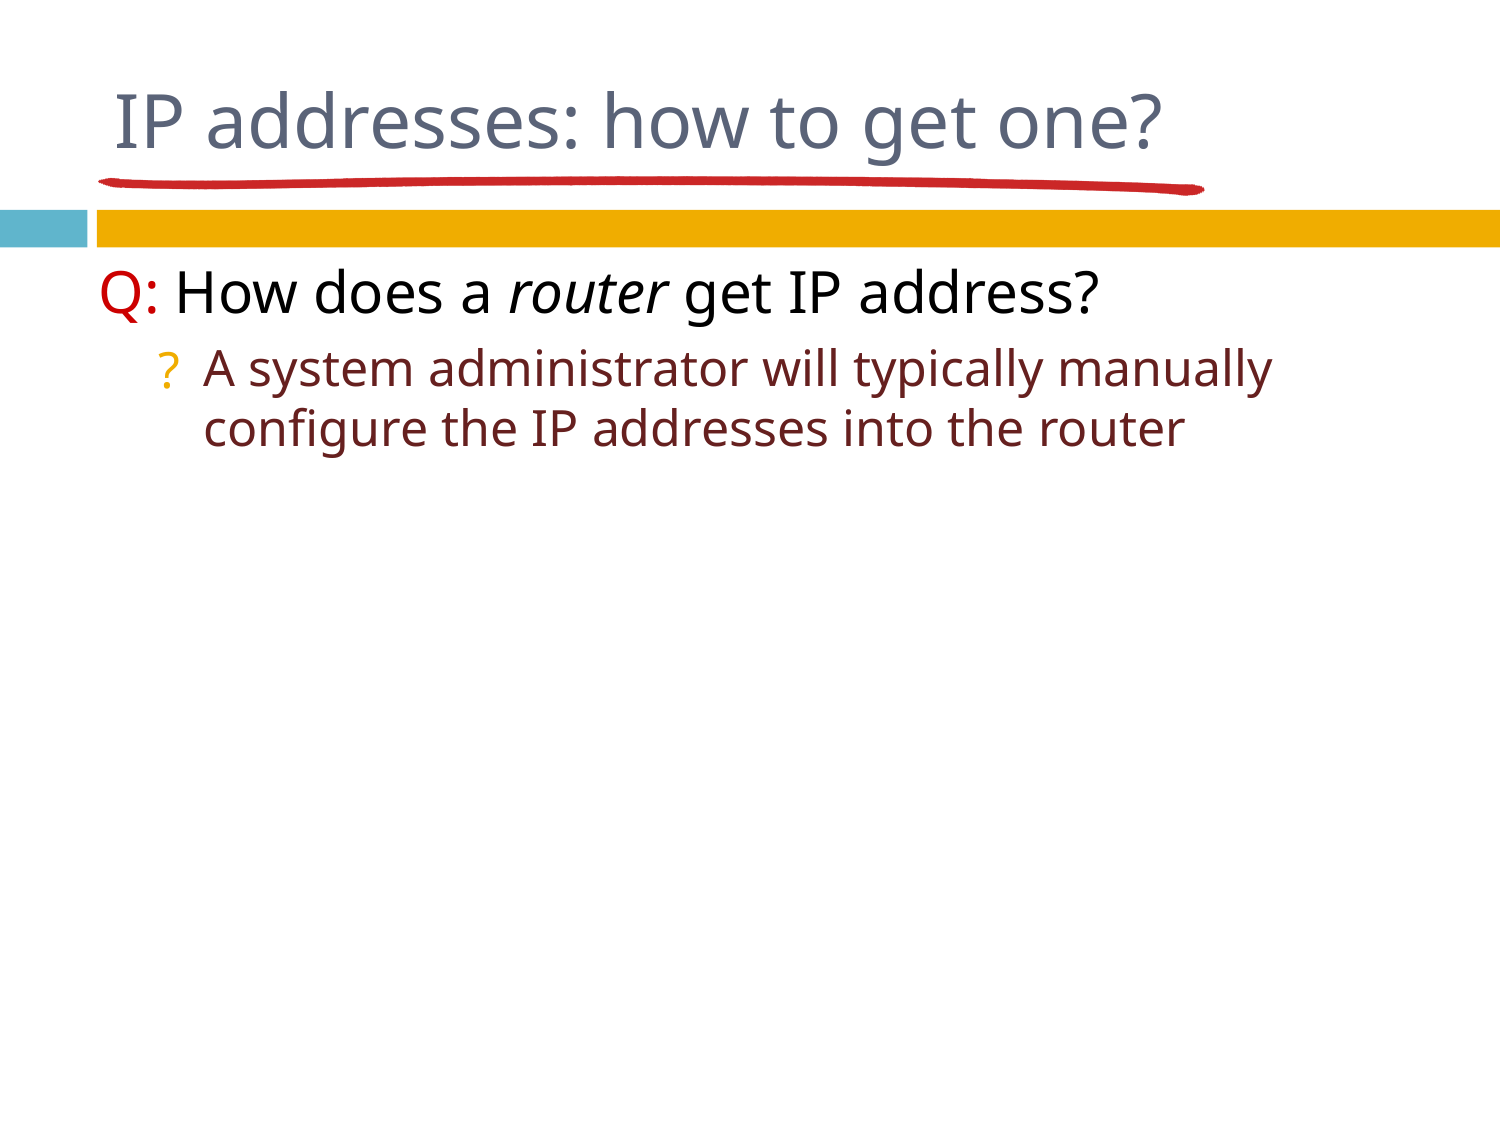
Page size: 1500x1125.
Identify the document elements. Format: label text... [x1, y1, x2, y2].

list Q: How does a router get IP address? A system administrator will typically manually configure the IP addresses into the router [83, 247, 1402, 963]
picture [92, 171, 1219, 201]
title IP addresses: how to get one? [99, 37, 1438, 200]
